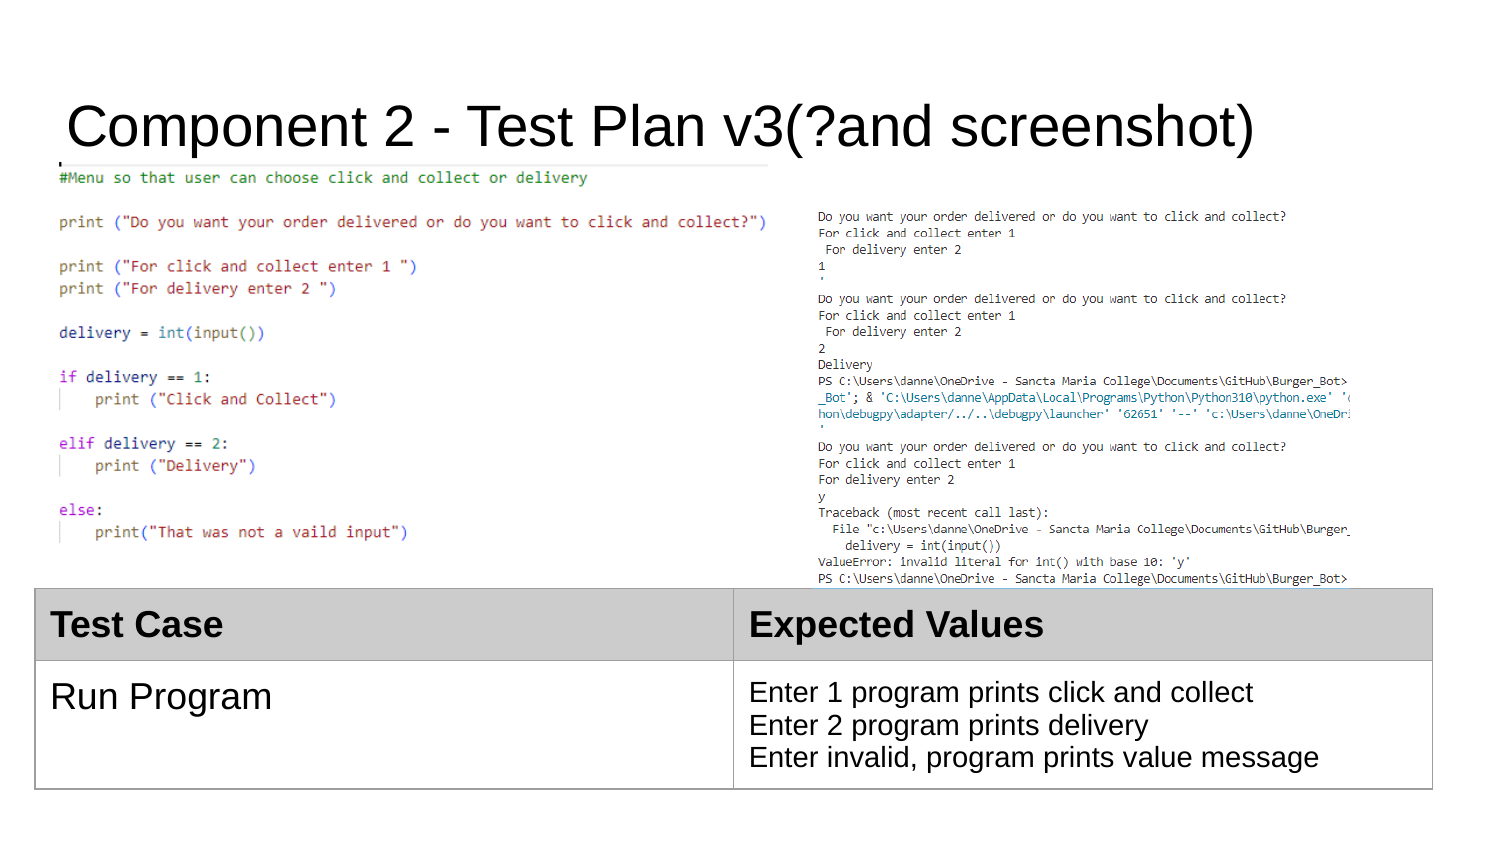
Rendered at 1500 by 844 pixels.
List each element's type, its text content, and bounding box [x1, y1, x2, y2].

table_header Test Case [36, 589, 733, 660]
picture [811, 206, 1350, 589]
table_cell Run Program [36, 661, 733, 788]
table_header Expected Values [734, 589, 1432, 660]
table_cell Enter 1 program prints click and collect Enter 2 program prints delivery​ Enter invalid, program prints value message [734, 661, 1432, 788]
title Component 2 - Test Plan v3(?and screenshot) [51, 72, 1449, 167]
picture [50, 162, 768, 549]
